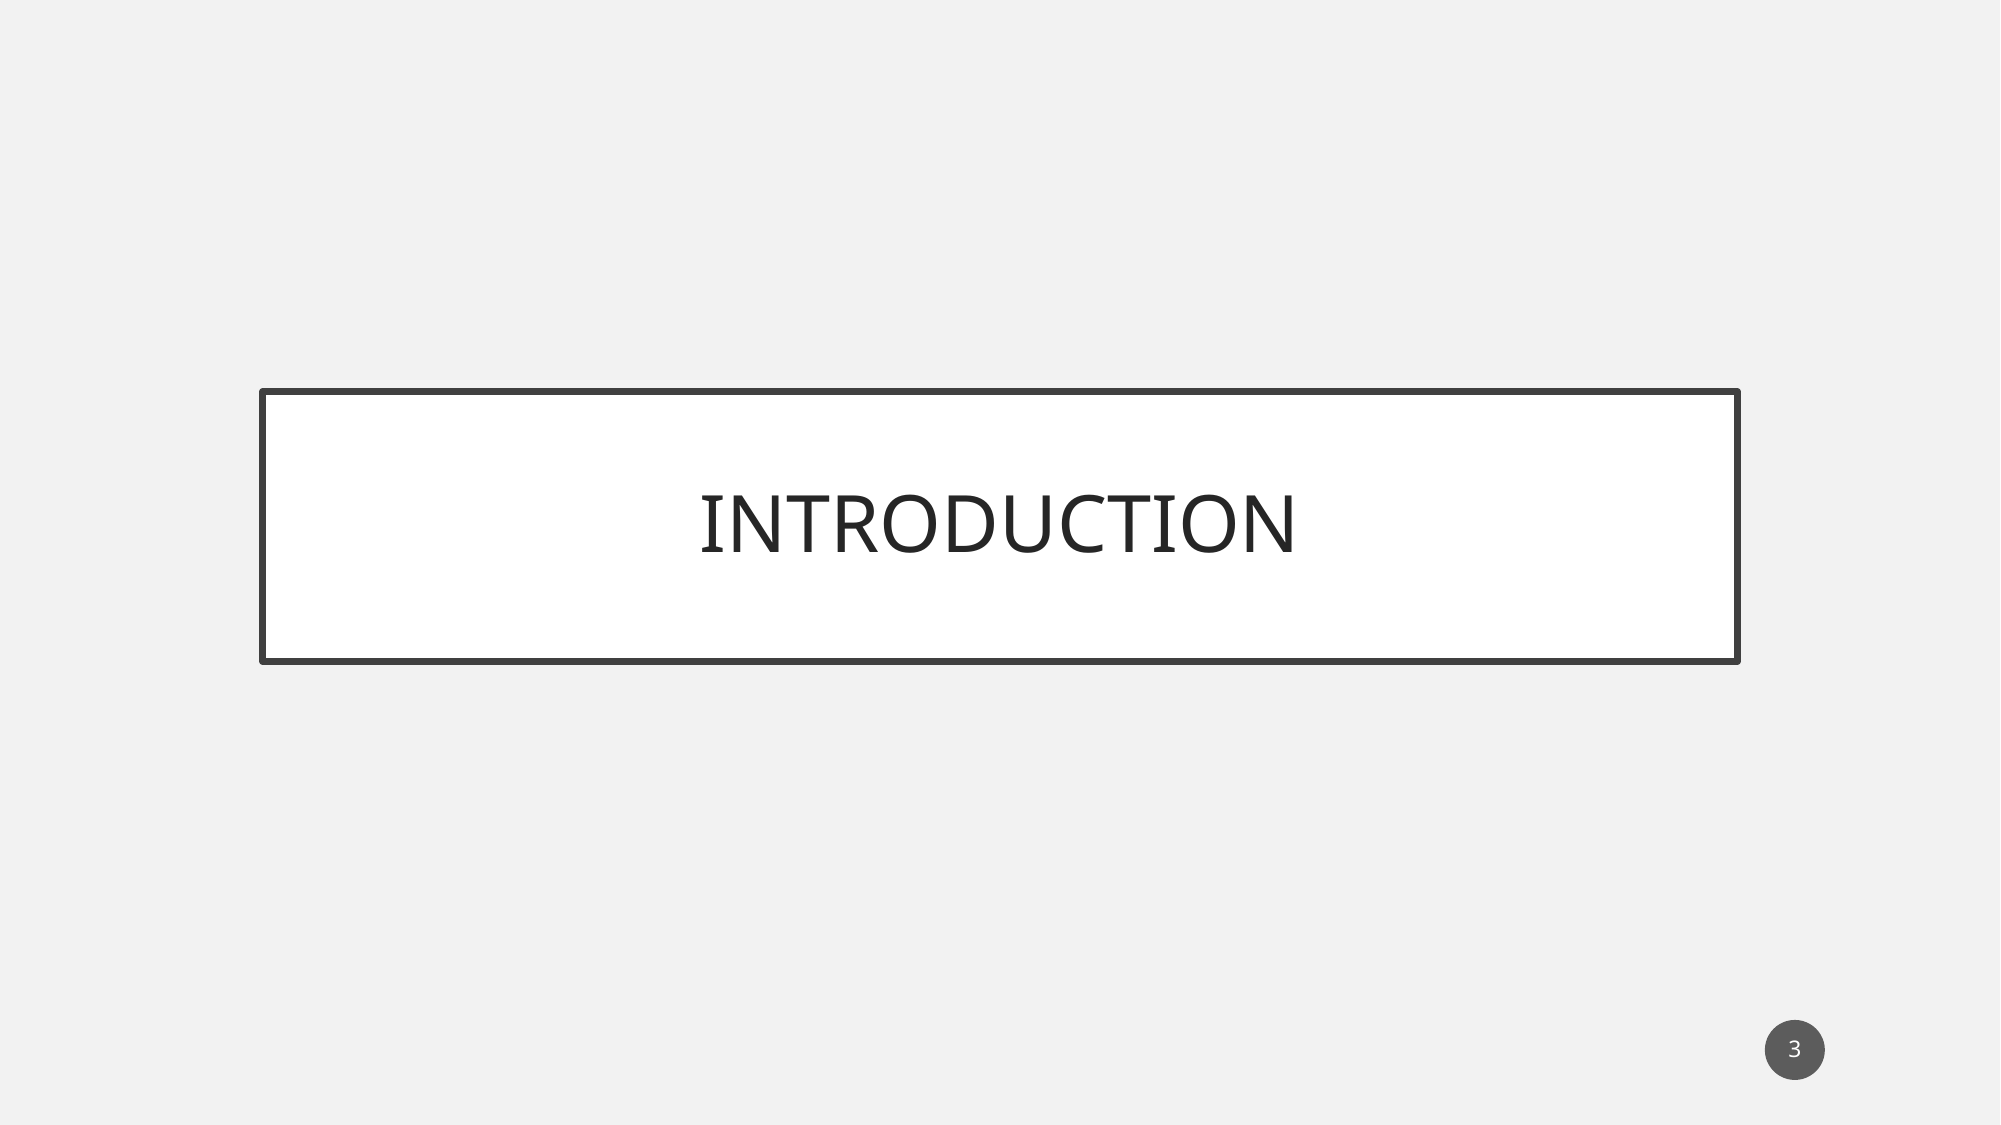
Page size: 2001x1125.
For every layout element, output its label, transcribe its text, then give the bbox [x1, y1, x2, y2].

title INTRODUCTION [259, 388, 1741, 665]
slide_number ‹#› [1764, 1019, 1825, 1080]
